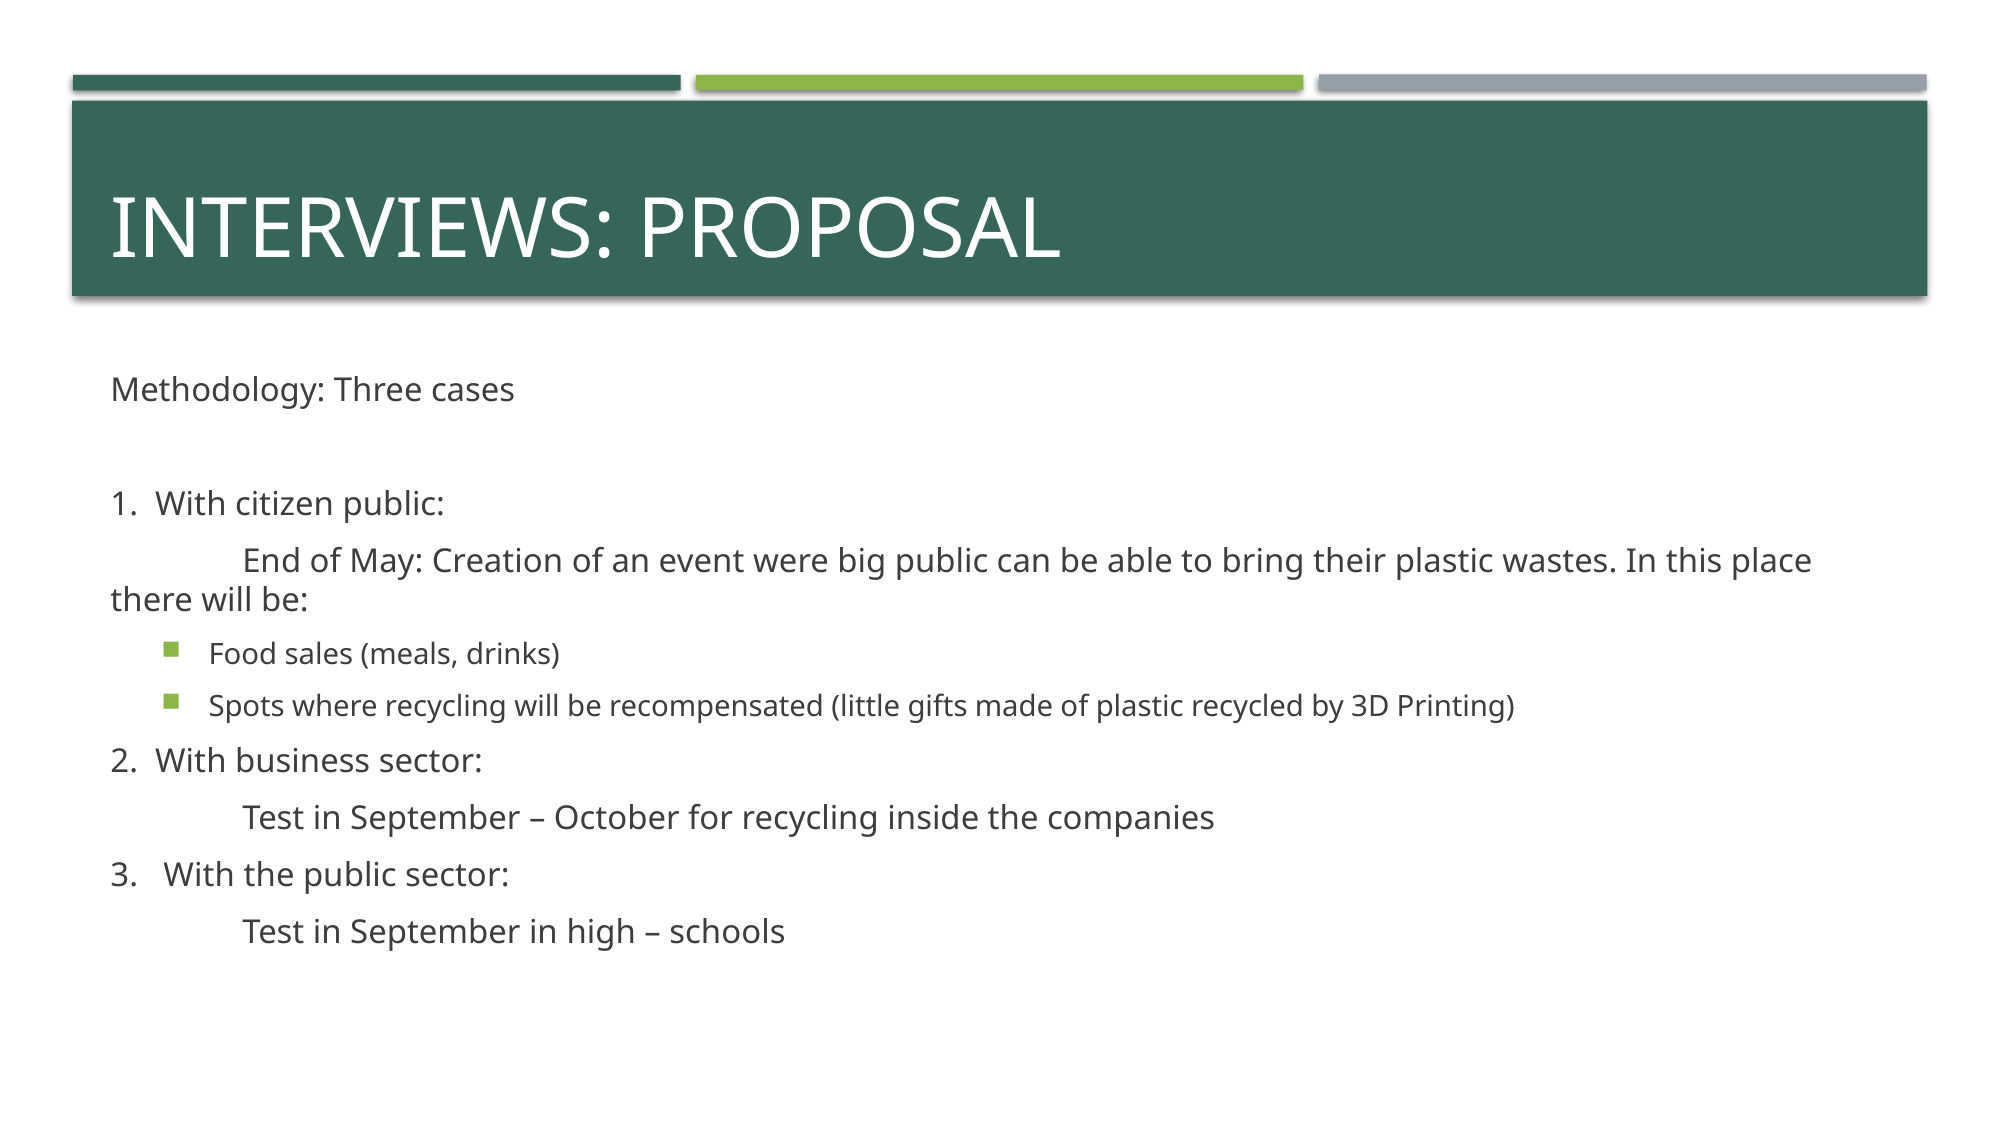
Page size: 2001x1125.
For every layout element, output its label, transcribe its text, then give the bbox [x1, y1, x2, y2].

list Methodology: Three cases 1. With citizen public: End of May: Creation of an event were big public can be able to bring their plastic wastes. In this place there will be: Food sales (meals, drinks) Spots where recycling will be recompensated (little gifts made of plastic recycled by 3D Printing) 2. With business sector: Test in September – October for recycling inside the companies 3. With the public sector: Test in September in high – schools [95, 357, 1905, 962]
title Interviews: Proposal [95, 115, 1905, 282]
